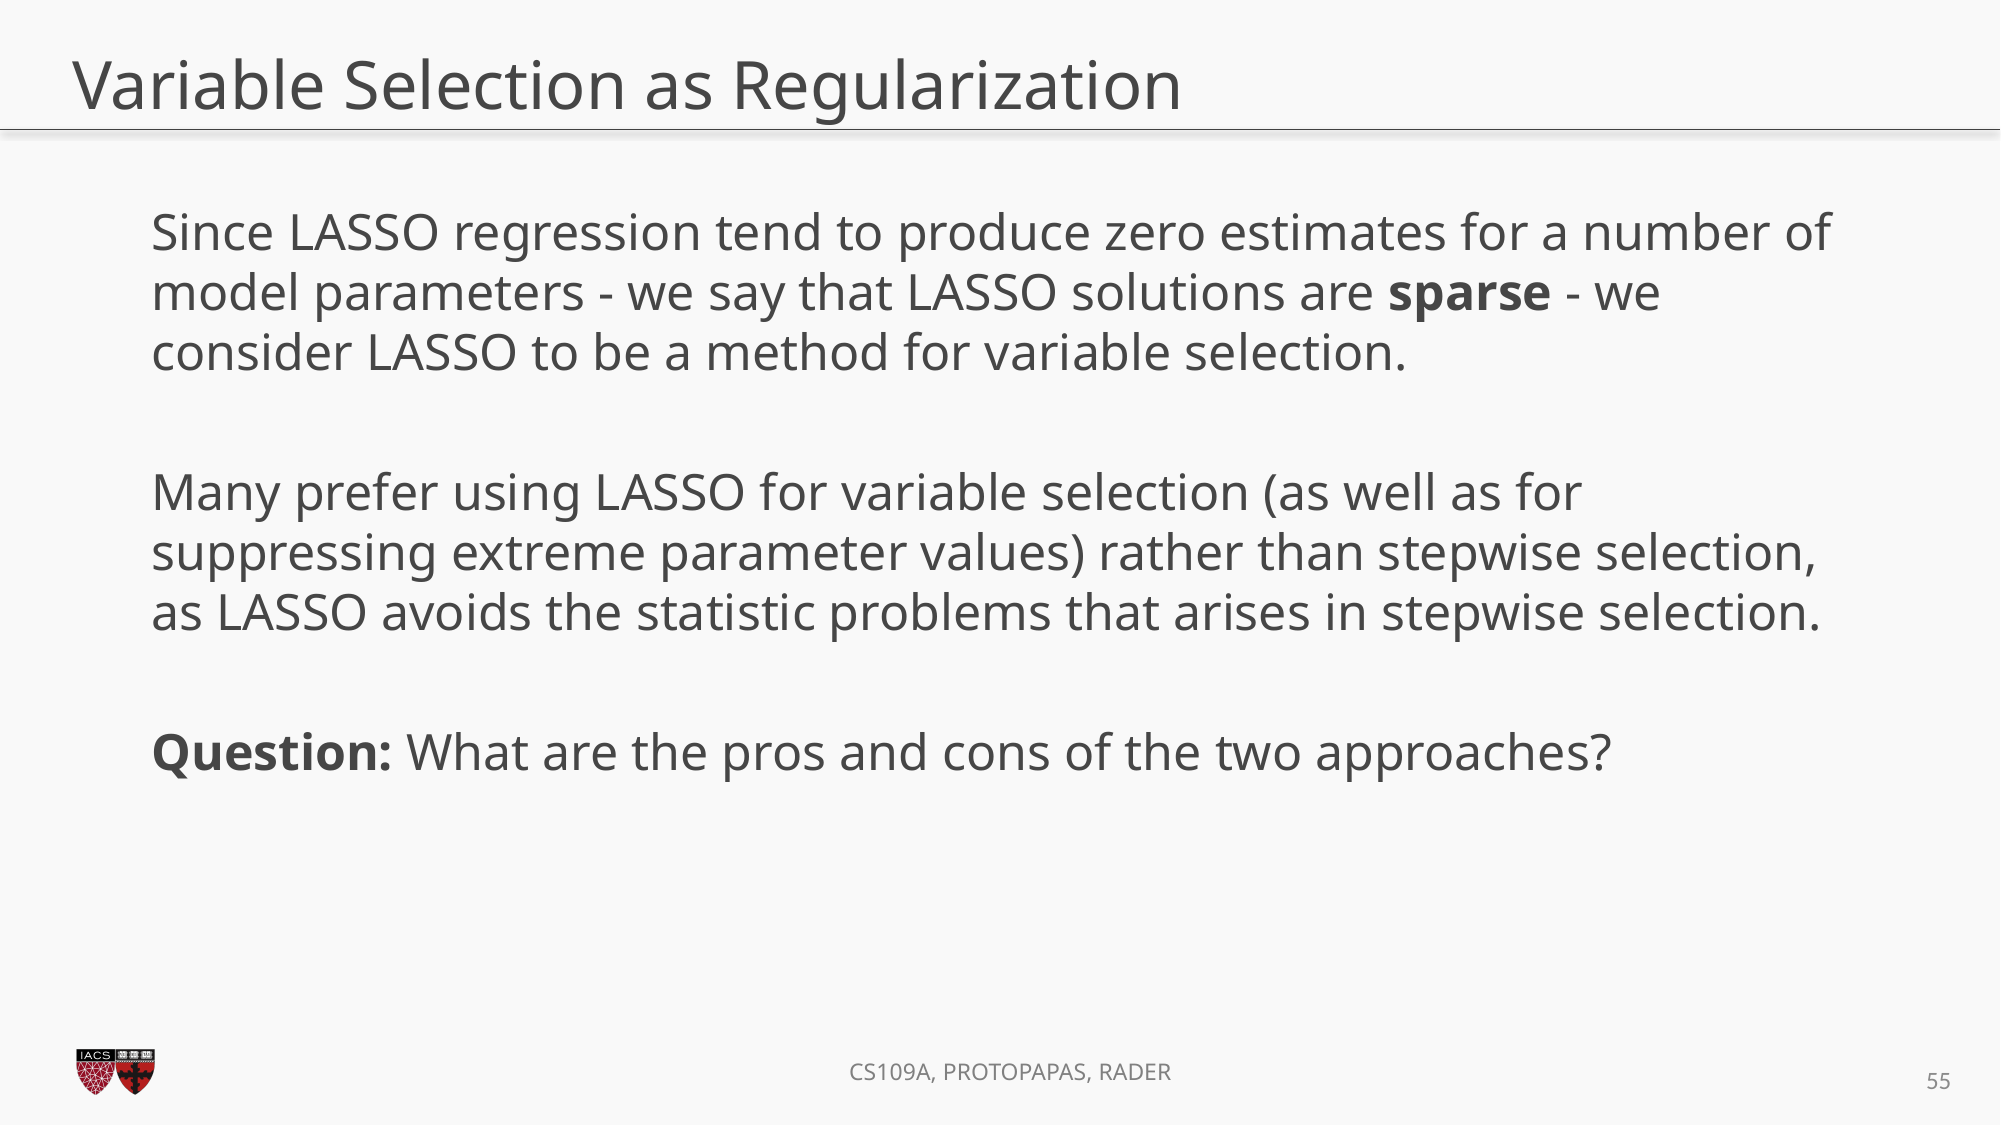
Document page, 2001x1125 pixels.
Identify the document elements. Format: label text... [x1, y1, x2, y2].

picture [75, 1049, 155, 1095]
list Since LASSO regression tend to produce zero estimates for a number of model parameters - we say that LASSO solutions are sparse - we consider LASSO to be a method for variable selection. Many prefer using LASSO for variable selection (as well as for suppressing extreme parameter values) rather than stepwise selection, as LASSO avoids the statistic problems that arises in stepwise selection. Question: What are the pros and cons of the two approaches? [136, 193, 1889, 540]
title Variable Selection as Regularization [57, 35, 1943, 162]
slide_number 55 [1500, 1050, 1967, 1110]
